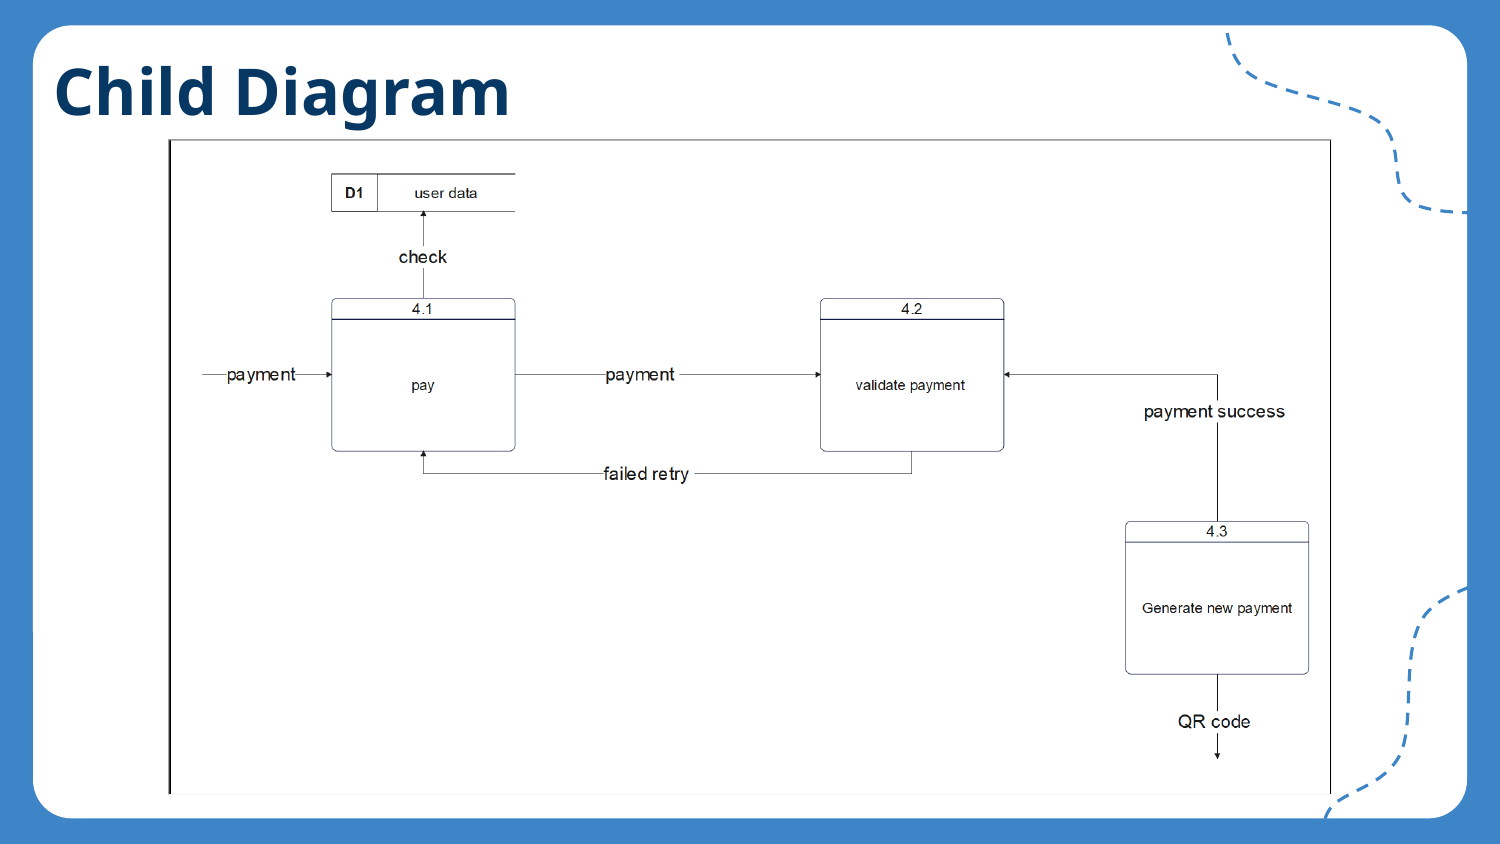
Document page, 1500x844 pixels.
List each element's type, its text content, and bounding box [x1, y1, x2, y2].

picture [168, 139, 1332, 795]
title Child Diagram [38, 35, 1235, 140]
